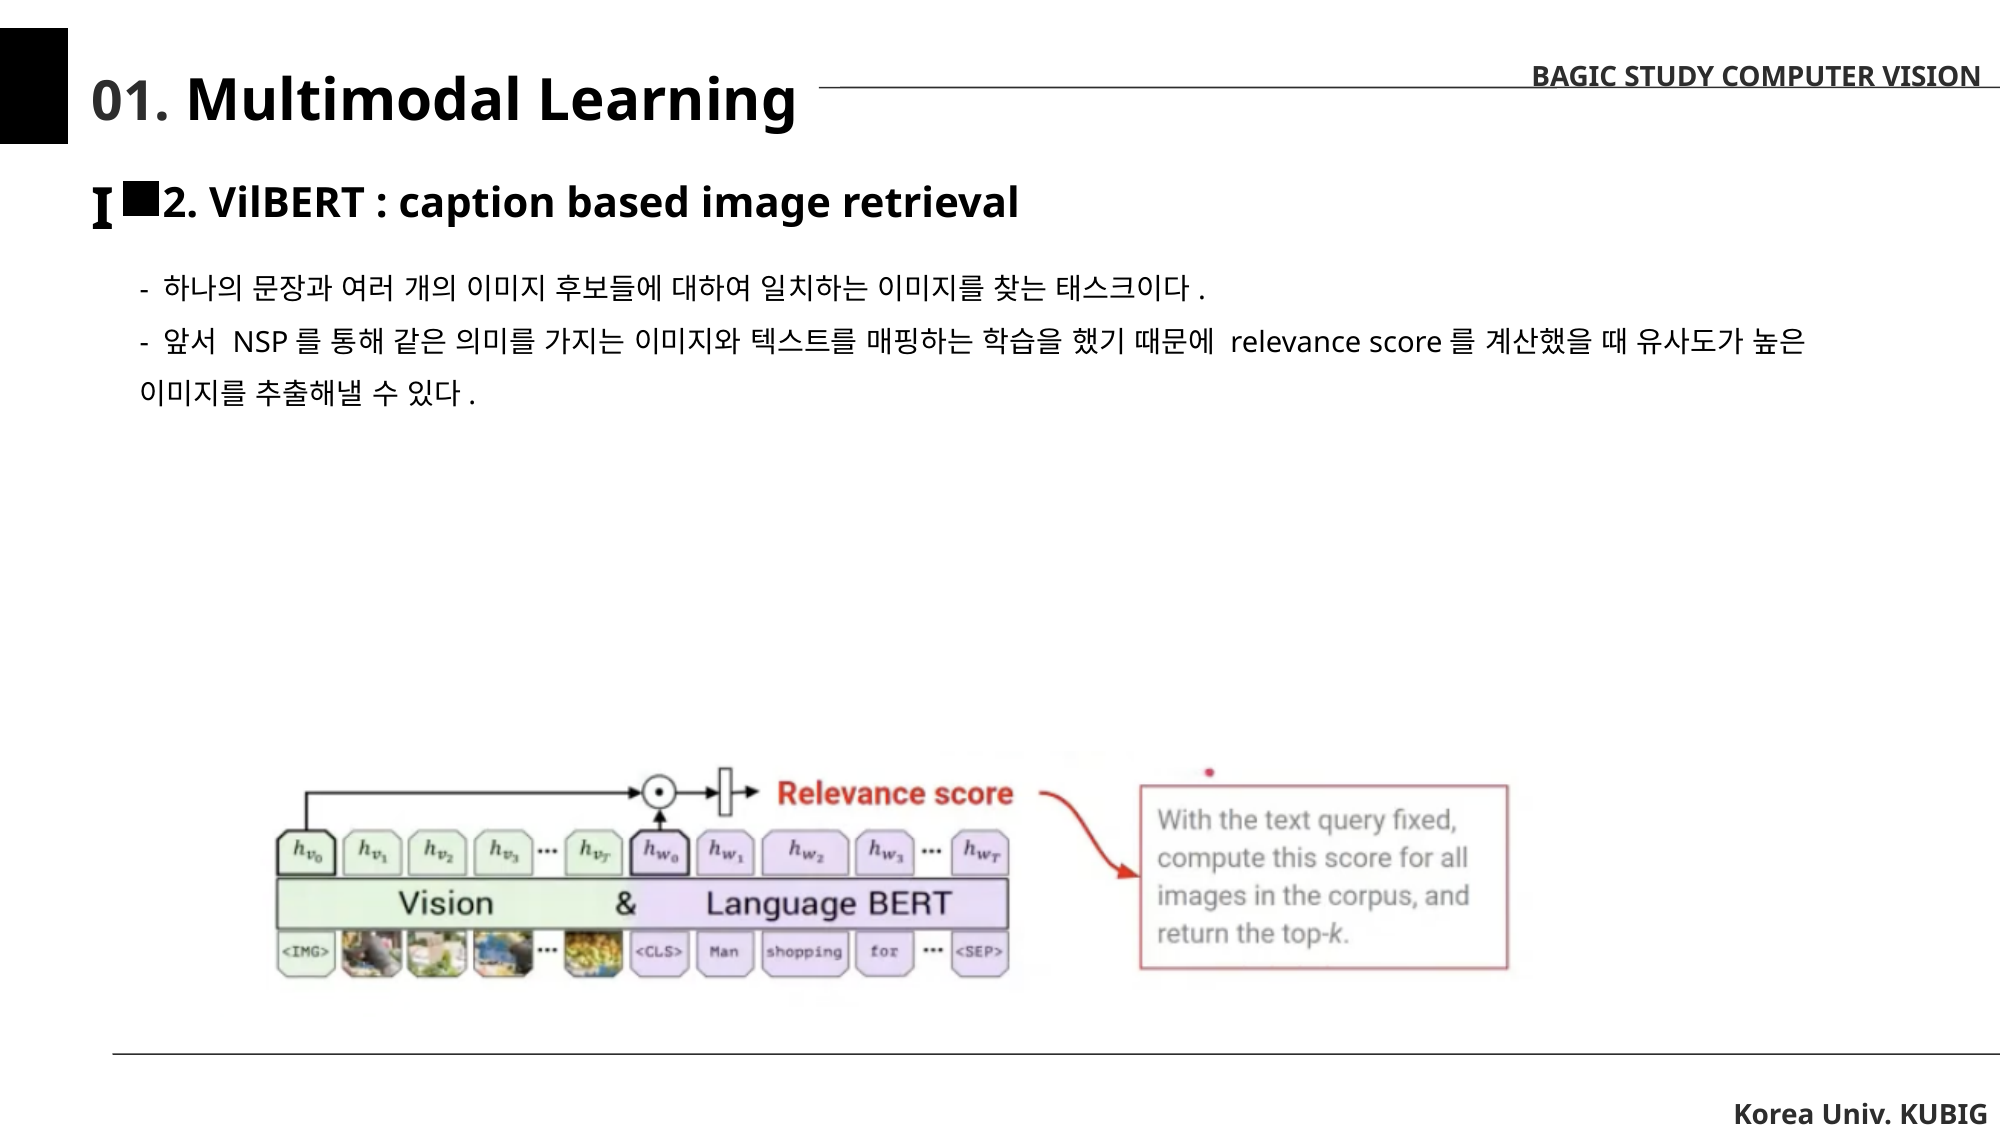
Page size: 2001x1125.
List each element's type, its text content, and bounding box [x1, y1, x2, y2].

text_box 2. VilBERT : caption based image retrieval [147, 168, 1046, 234]
text_box BAGIC STUDY COMPUTER VISION [1516, 0, 2000, 100]
picture [220, 751, 1558, 1017]
text_box [123, 181, 147, 216]
text_box 01. Multimodal Learning I [91, 23, 834, 241]
text_box [0, 28, 68, 144]
text_box Korea Univ. KUBIG [1733, 1020, 2000, 1125]
text_box - 하나의 문장과 여러 개의 이미지 후보들에 대하여 일치하는 이미지를 찾는 태스크이다. - 앞서 NSP를 통해 같은 의미를 가지는 이미지와 텍스트를 매핑하는 학습을 했기 때문에 relevance score를 계산했을 때 유사도가 높은 이미지를 추출해낼 수 있다. [124, 245, 1898, 471]
